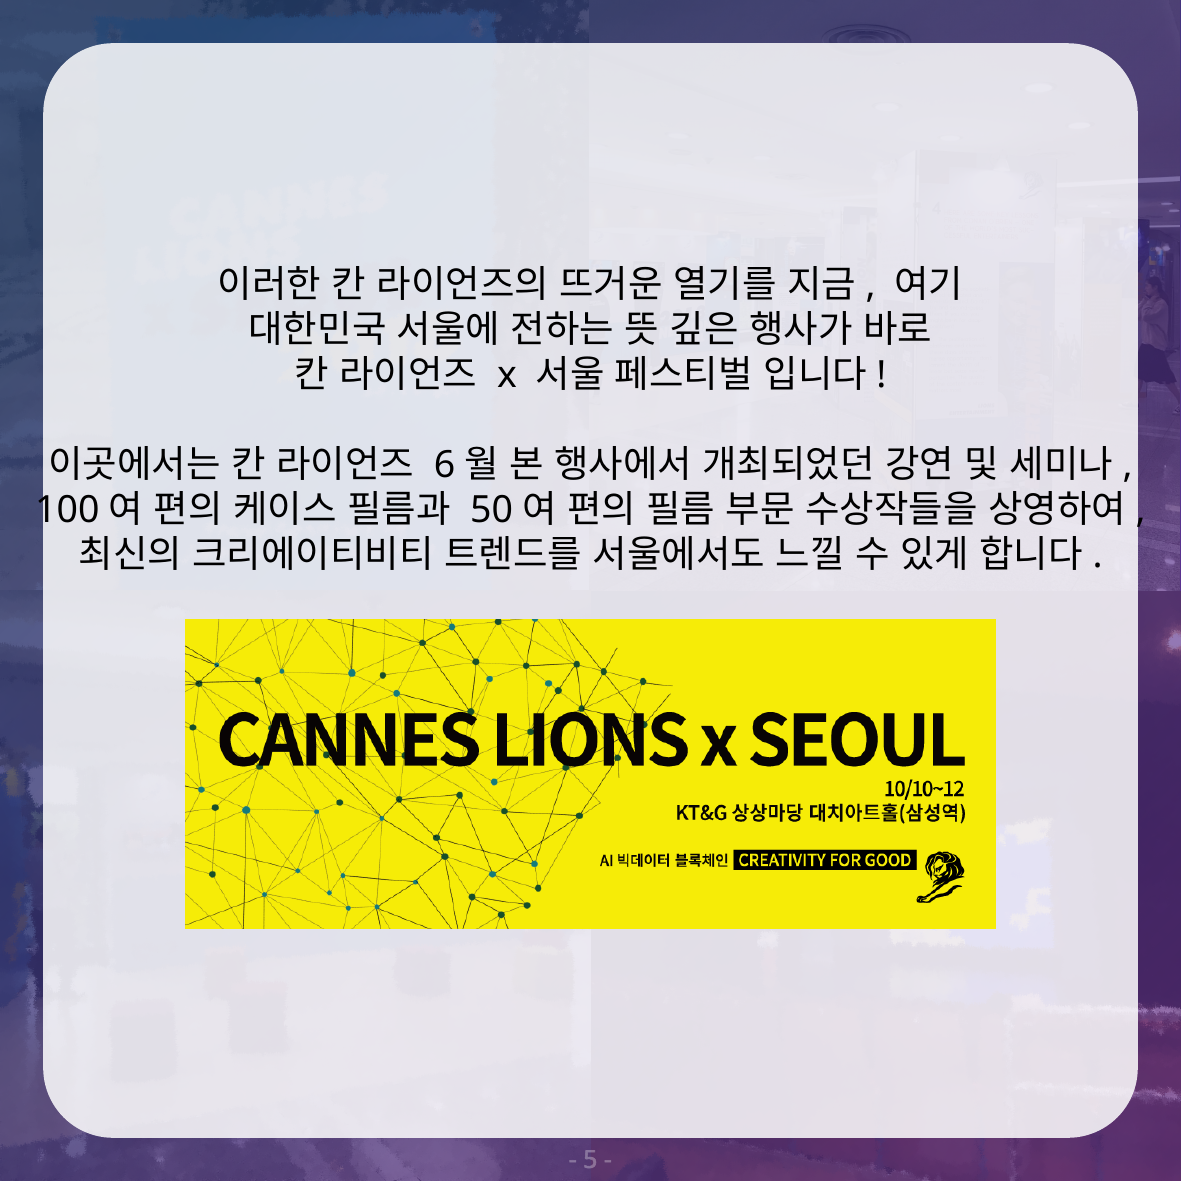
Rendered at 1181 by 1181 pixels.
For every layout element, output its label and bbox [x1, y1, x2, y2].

picture [0, 0, 1181, 1181]
text_box [93, 252, 1088, 929]
